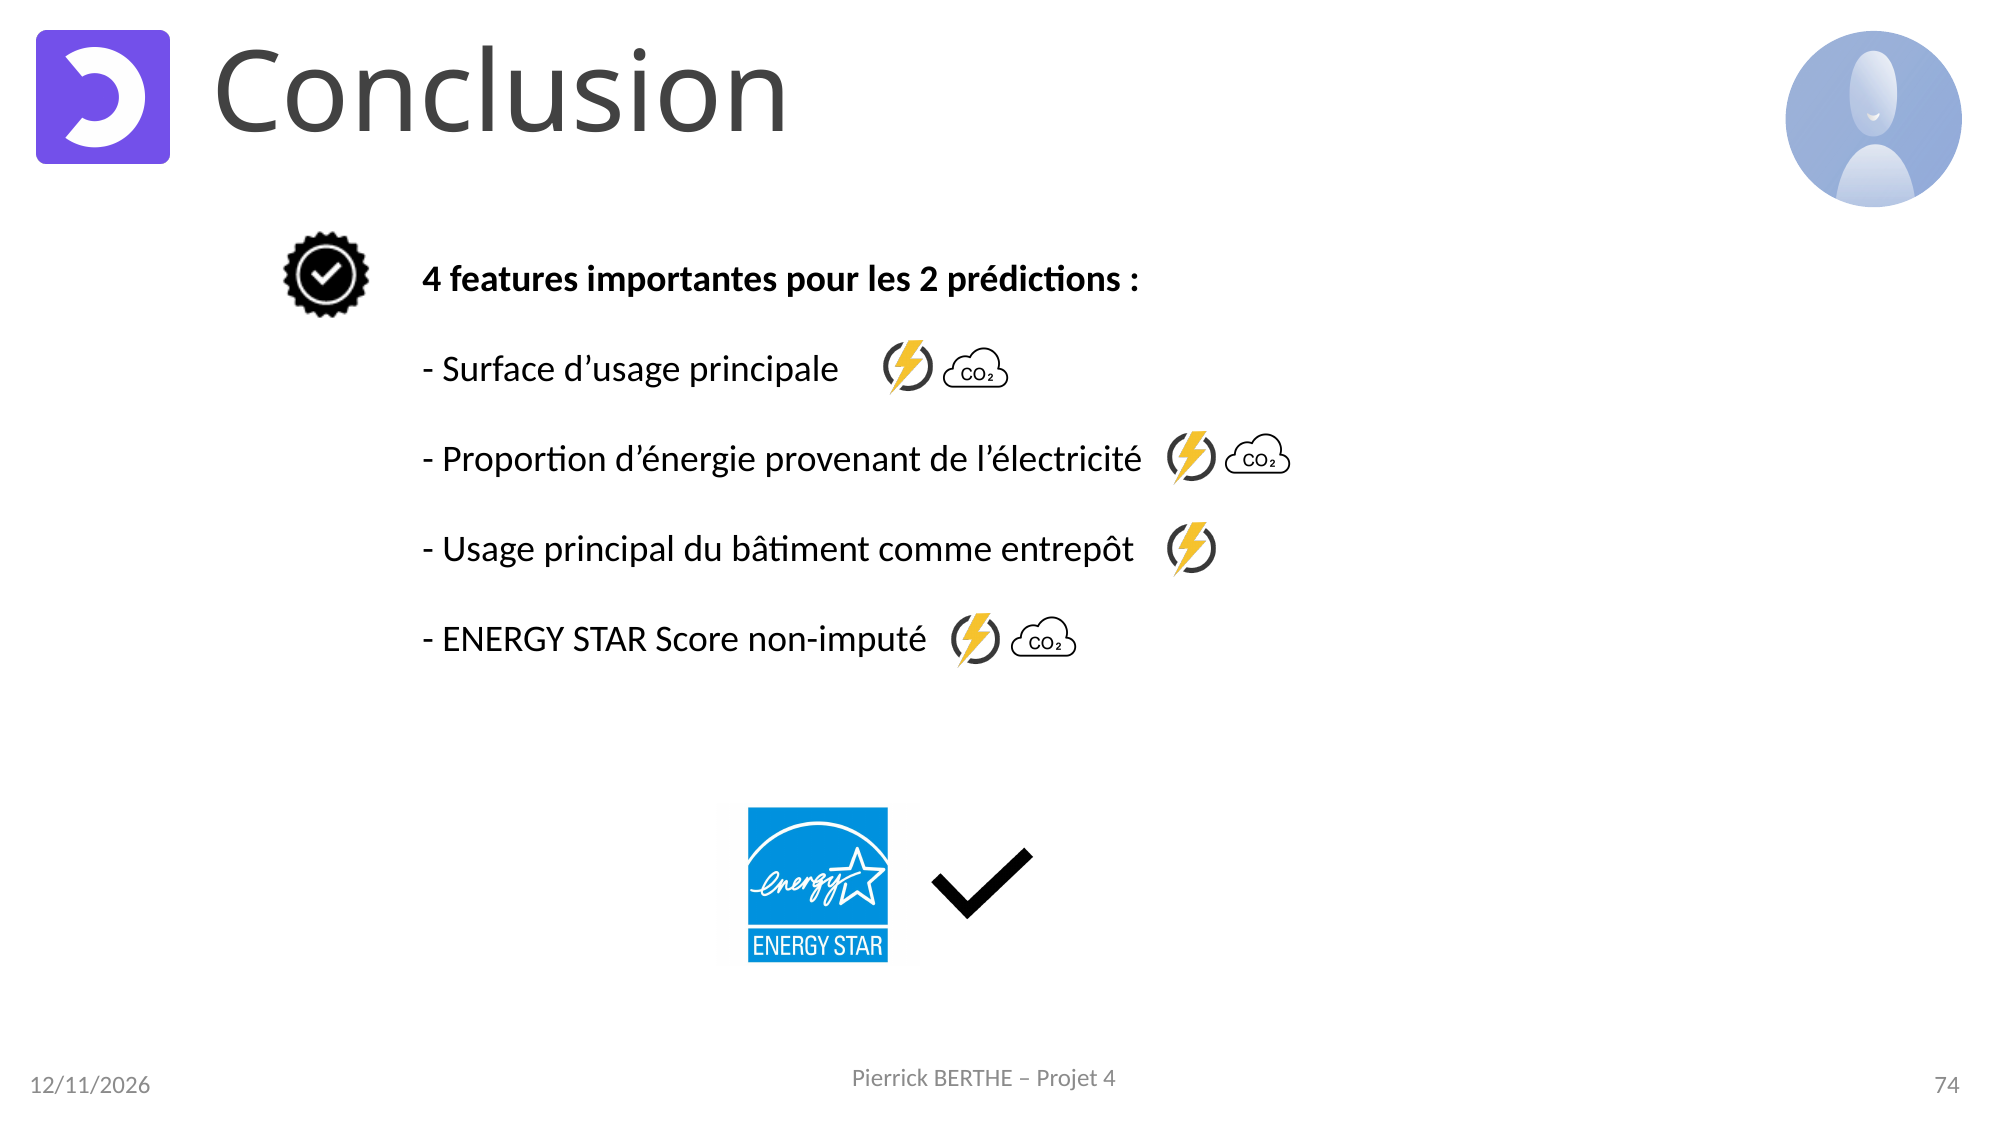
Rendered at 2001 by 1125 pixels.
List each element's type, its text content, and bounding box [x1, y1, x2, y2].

picture [1167, 431, 1216, 486]
text_box Conclusion [196, 34, 1715, 163]
picture [716, 803, 920, 966]
picture [36, 30, 170, 164]
picture [1785, 30, 1962, 208]
picture [1167, 522, 1216, 577]
picture [929, 830, 1035, 936]
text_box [407, 246, 1292, 671]
picture [271, 219, 376, 349]
picture [951, 614, 1000, 668]
